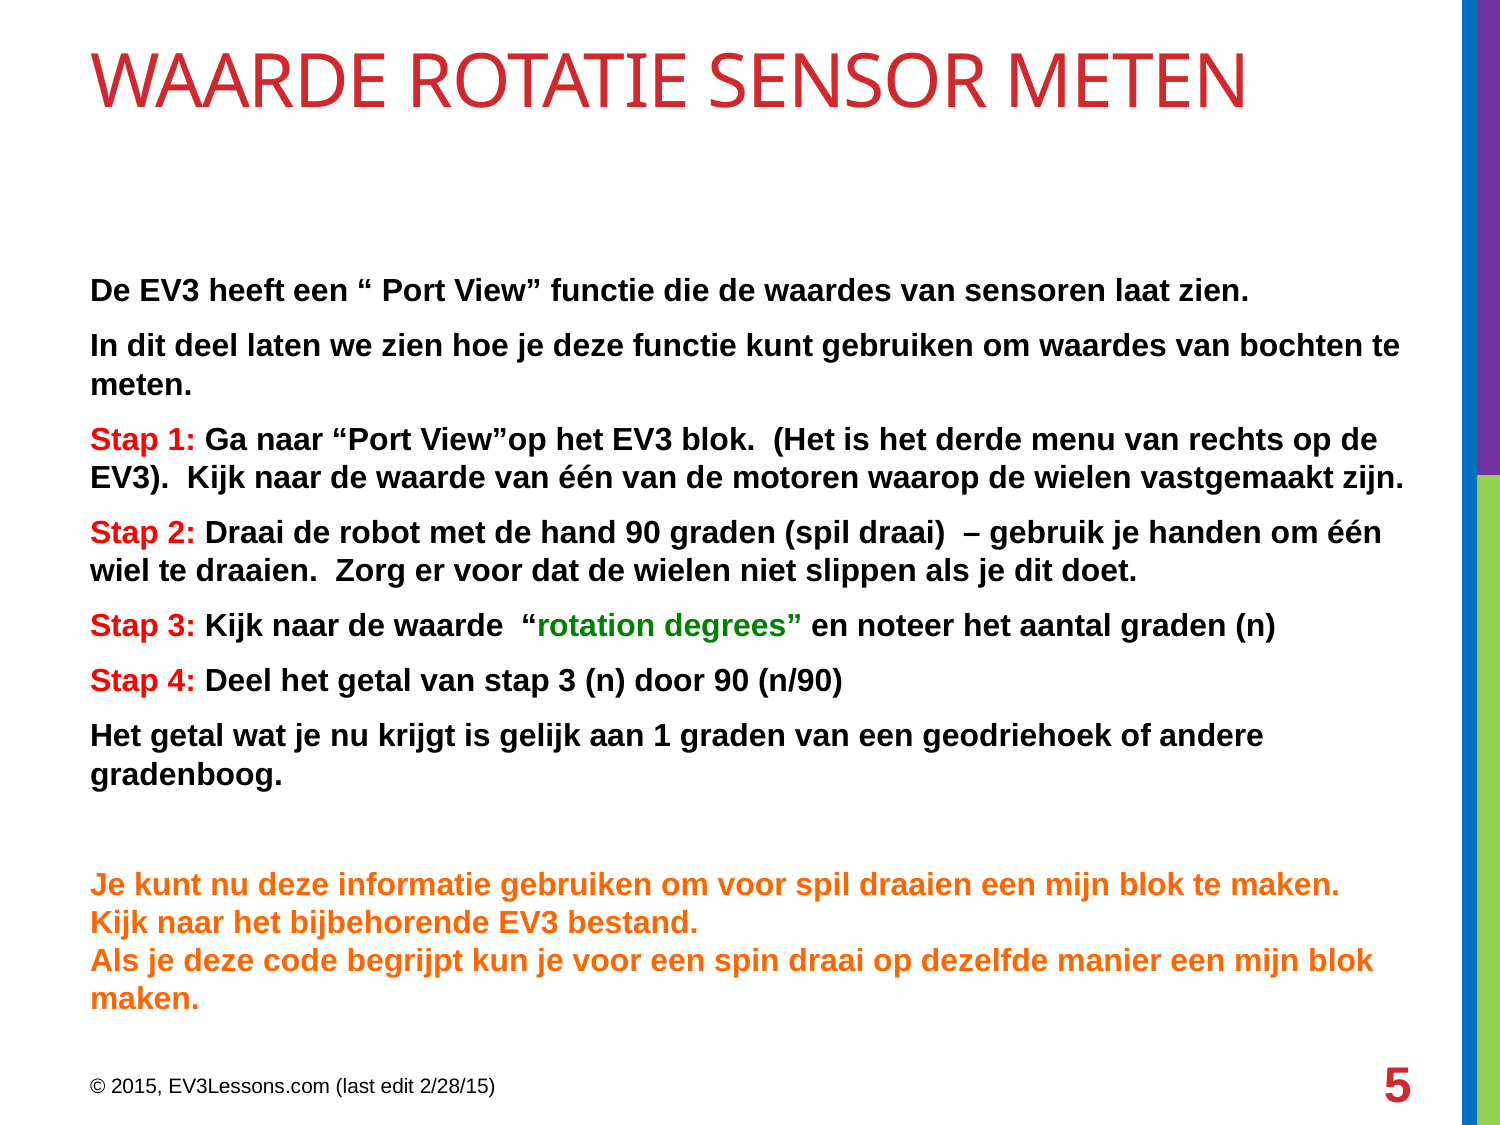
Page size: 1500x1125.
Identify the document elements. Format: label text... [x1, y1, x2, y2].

slide_number 5 [1368, 1052, 1477, 1113]
footer © 2015, EV3Lessons.com (last edit 2/28/15) [75, 1065, 638, 1112]
list De EV3 heeft een “ Port View” functie die de waardes van sensoren laat zien. In dit deel laten we zien hoe je deze functie kunt gebruiken om waardes van bochten te meten. Stap 1: Ga naar “Port View”op het EV3 blok. (Het is het derde menu van rechts op de EV3). Kijk naar de waarde van één van de motoren waarop de wielen vastgemaakt zijn. Stap 2: Draai de robot met de hand 90 graden (spil draai) – gebruik je handen om één wiel te draaien. Zorg er voor dat de wielen niet slippen als je dit doet. Stap 3: Kijk naar de waarde “rotation degrees” en noteer het aantal graden (n) Stap 4: Deel het getal van stap 3 (n) door 90 (n/90) Het getal wat je nu krijgt is gelijk aan 1 graden van een geodriehoek of andere gradenboog. Je kunt nu deze informatie gebruiken om voor spil draaien een mijn blok te maken. Kijk naar het bijbehorende EV3 bestand. Als je deze code begrijpt kun je voor een spin draai op dezelfde manier een mijn blok maken. [75, 262, 1425, 1054]
title waarde rotatie sensor meten [75, 25, 1428, 250]
